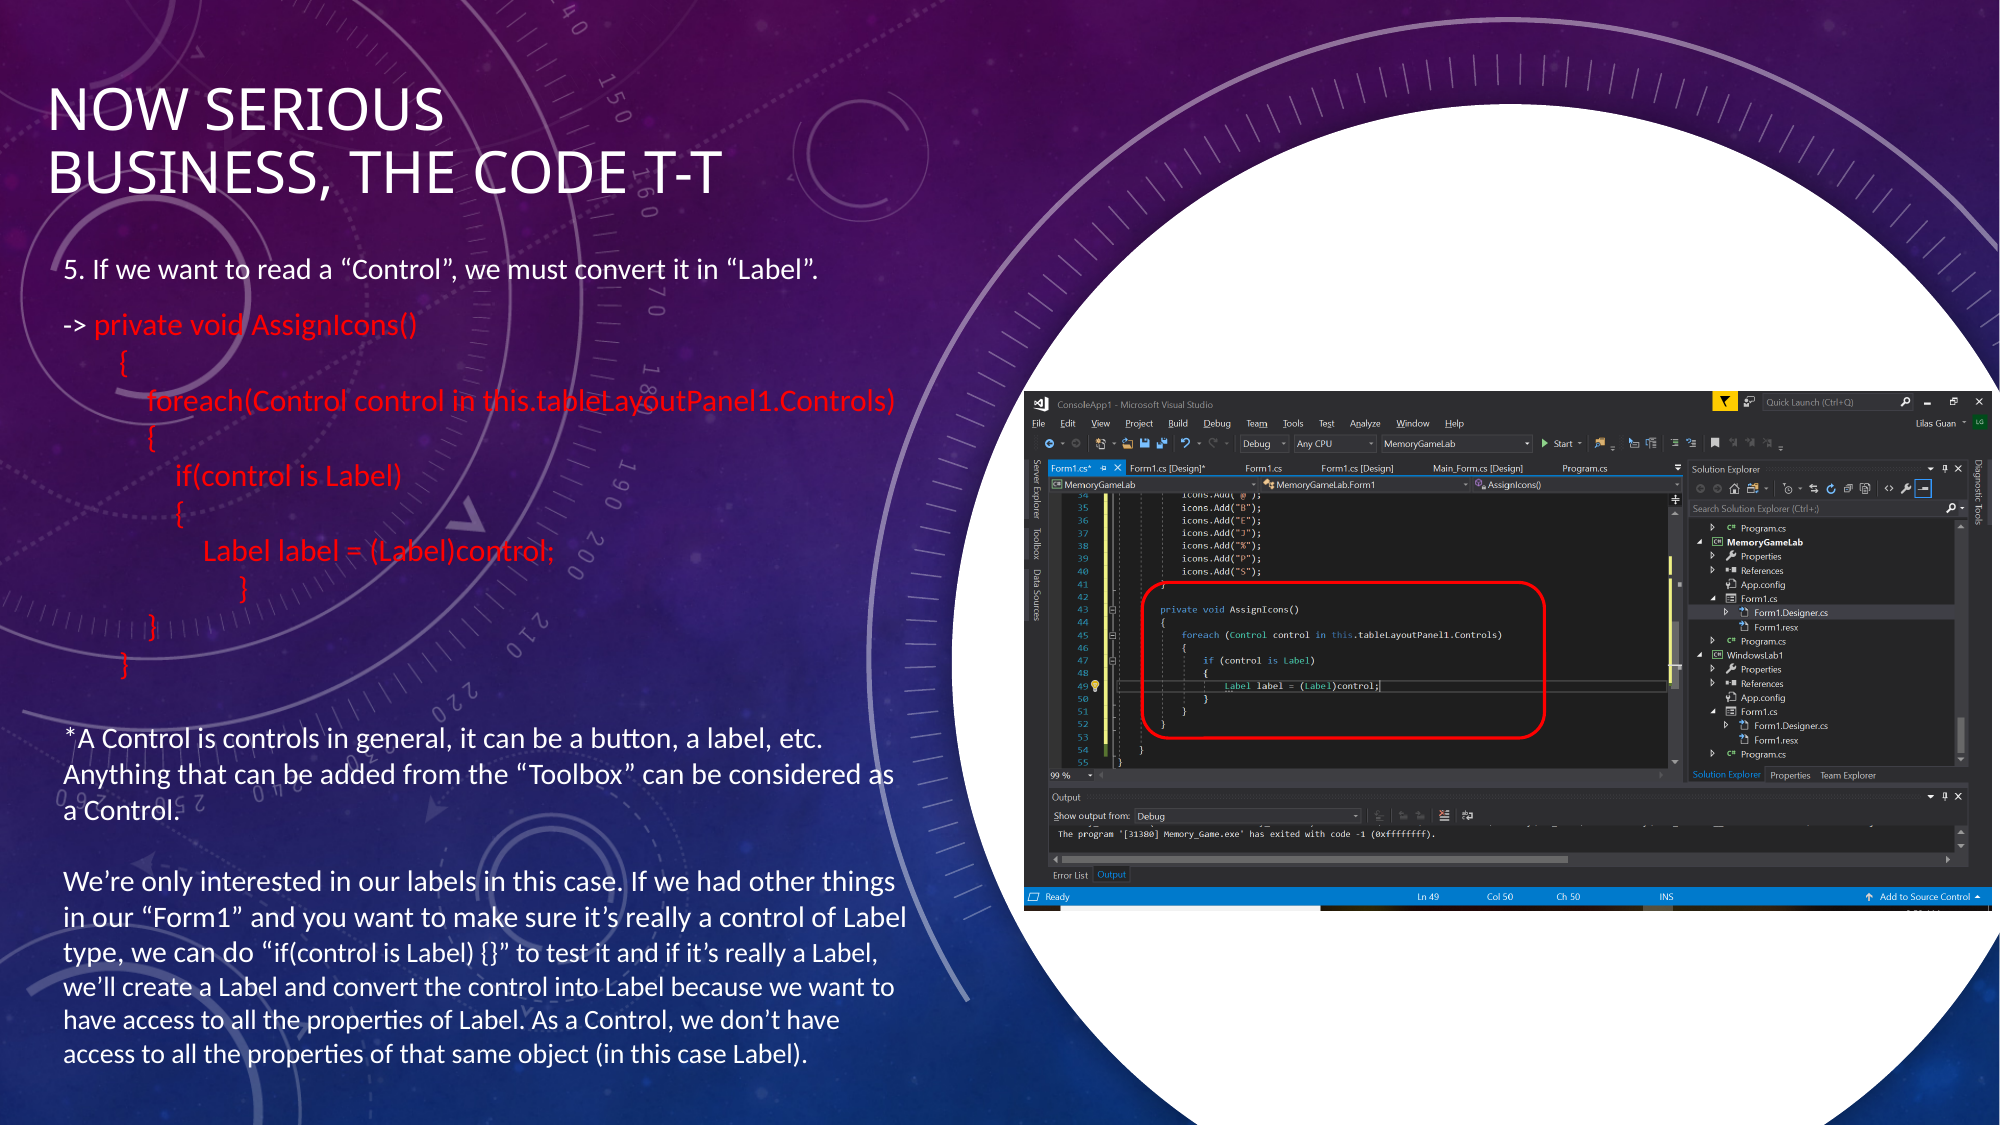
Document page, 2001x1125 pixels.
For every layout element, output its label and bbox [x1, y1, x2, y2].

picture [0, 0, 2000, 1125]
text_box [904, 54, 2000, 914]
picture [1023, 391, 1992, 912]
